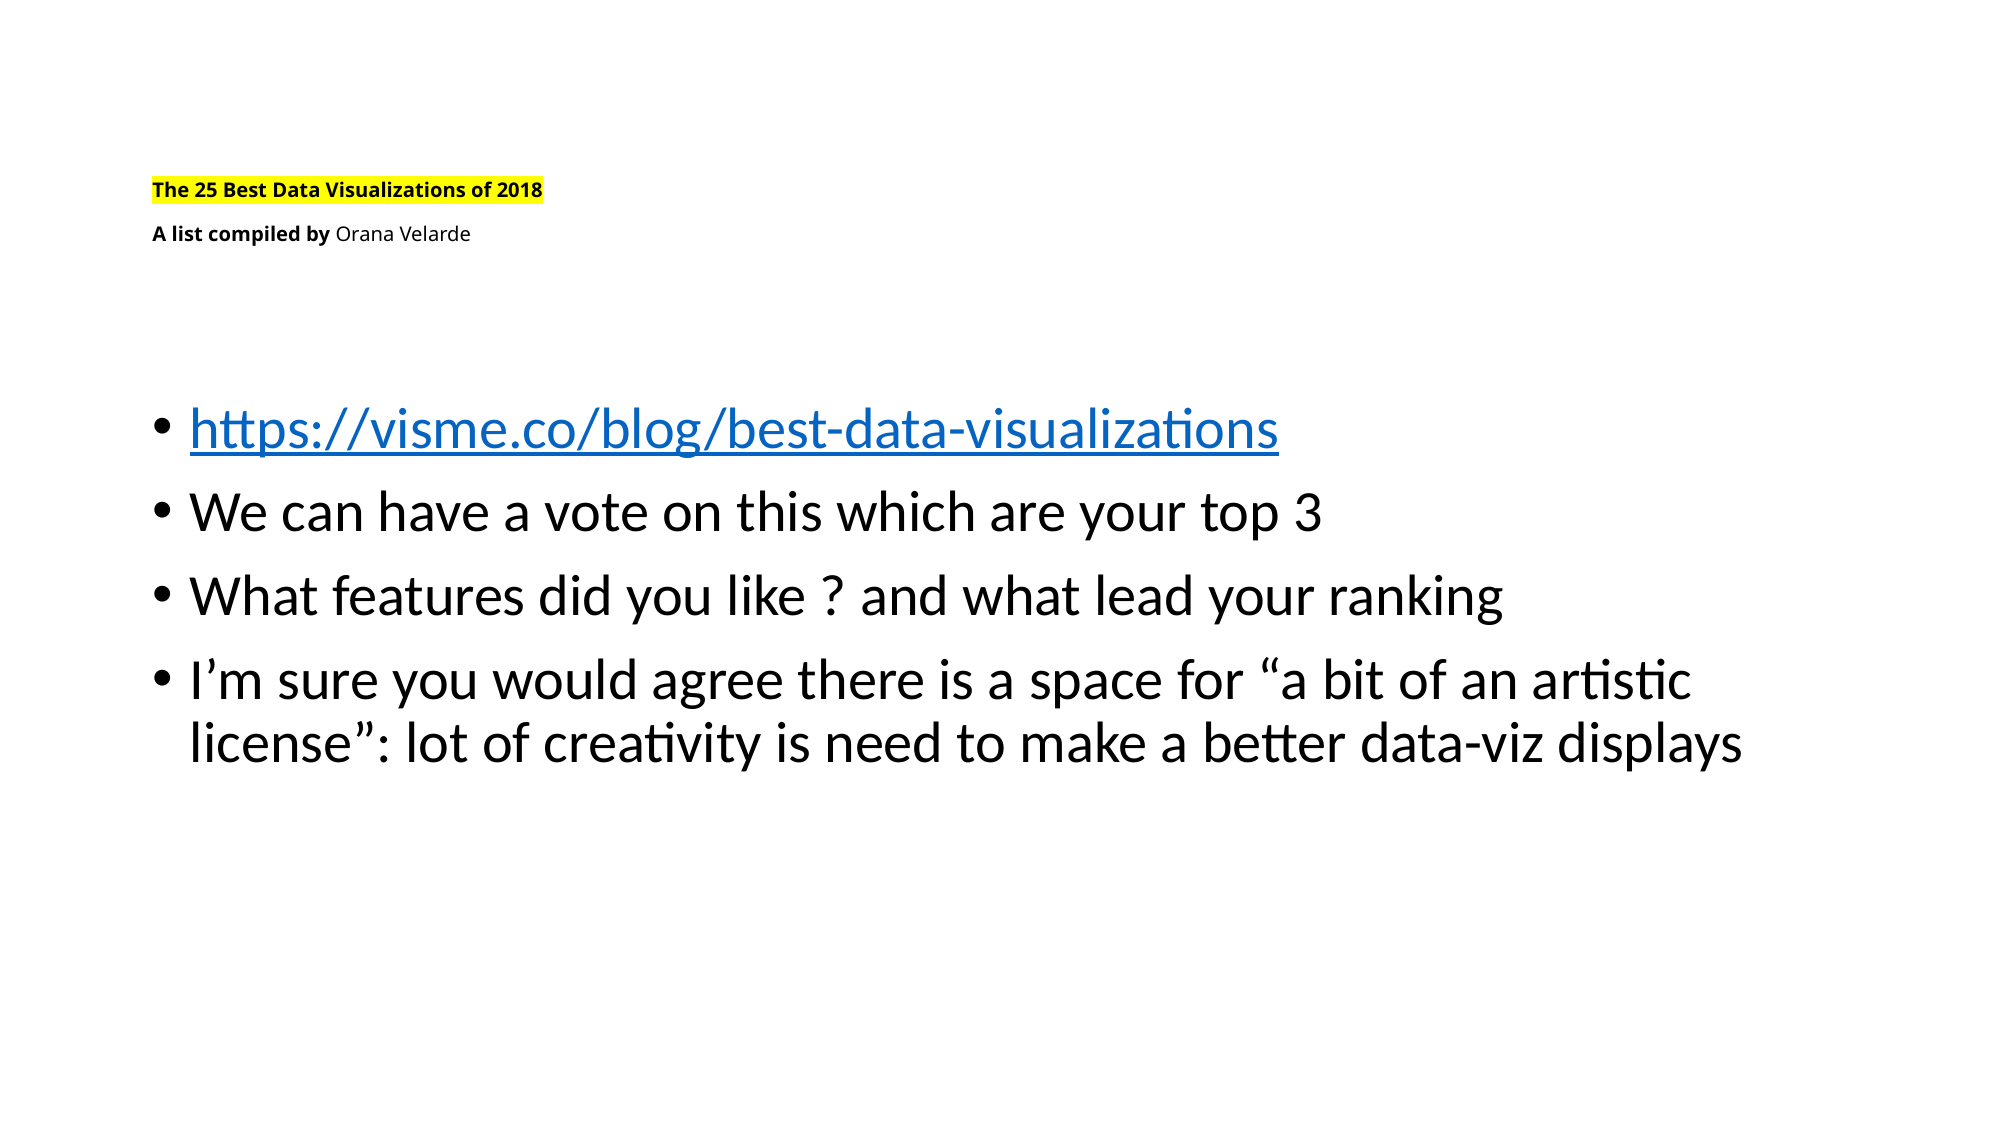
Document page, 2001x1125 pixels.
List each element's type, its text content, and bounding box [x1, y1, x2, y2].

title The 25 Best Data Visualizations of 2018 A list compiled by Orana Velarde [137, 149, 1863, 299]
list https://visme.co/blog/best-data-visualizations We can have a vote on this which are your top 3 What features did you like ? and what lead your ranking I’m sure you would agree there is a space for “a bit of an artistic license”: lot of creativity is need to make a better data-viz displays [137, 299, 1863, 1014]
